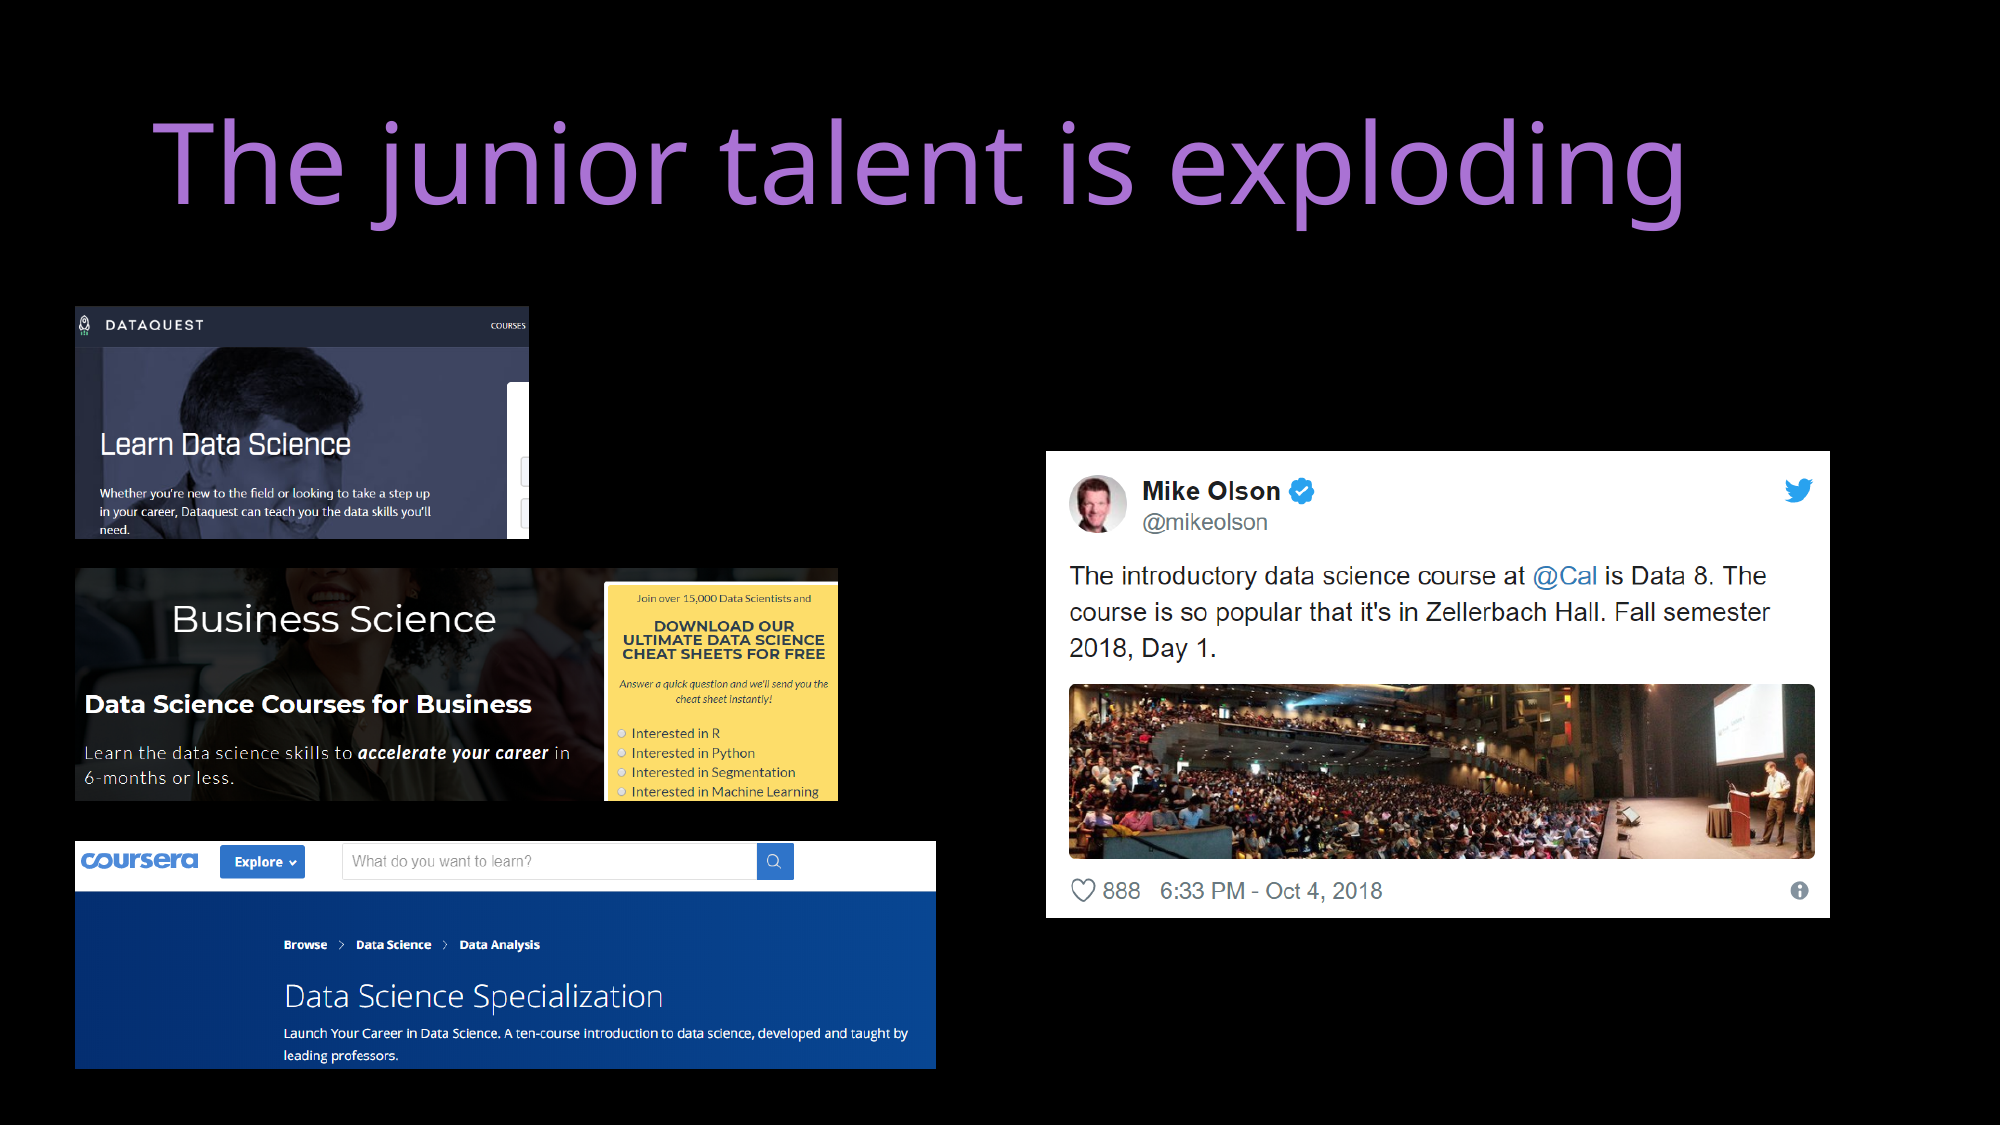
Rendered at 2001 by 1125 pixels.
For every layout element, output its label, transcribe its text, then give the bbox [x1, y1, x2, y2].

picture [75, 306, 529, 540]
picture [75, 841, 936, 1069]
picture [1046, 451, 1830, 918]
title The junior talent is exploding [137, 59, 1863, 278]
picture [75, 568, 838, 801]
